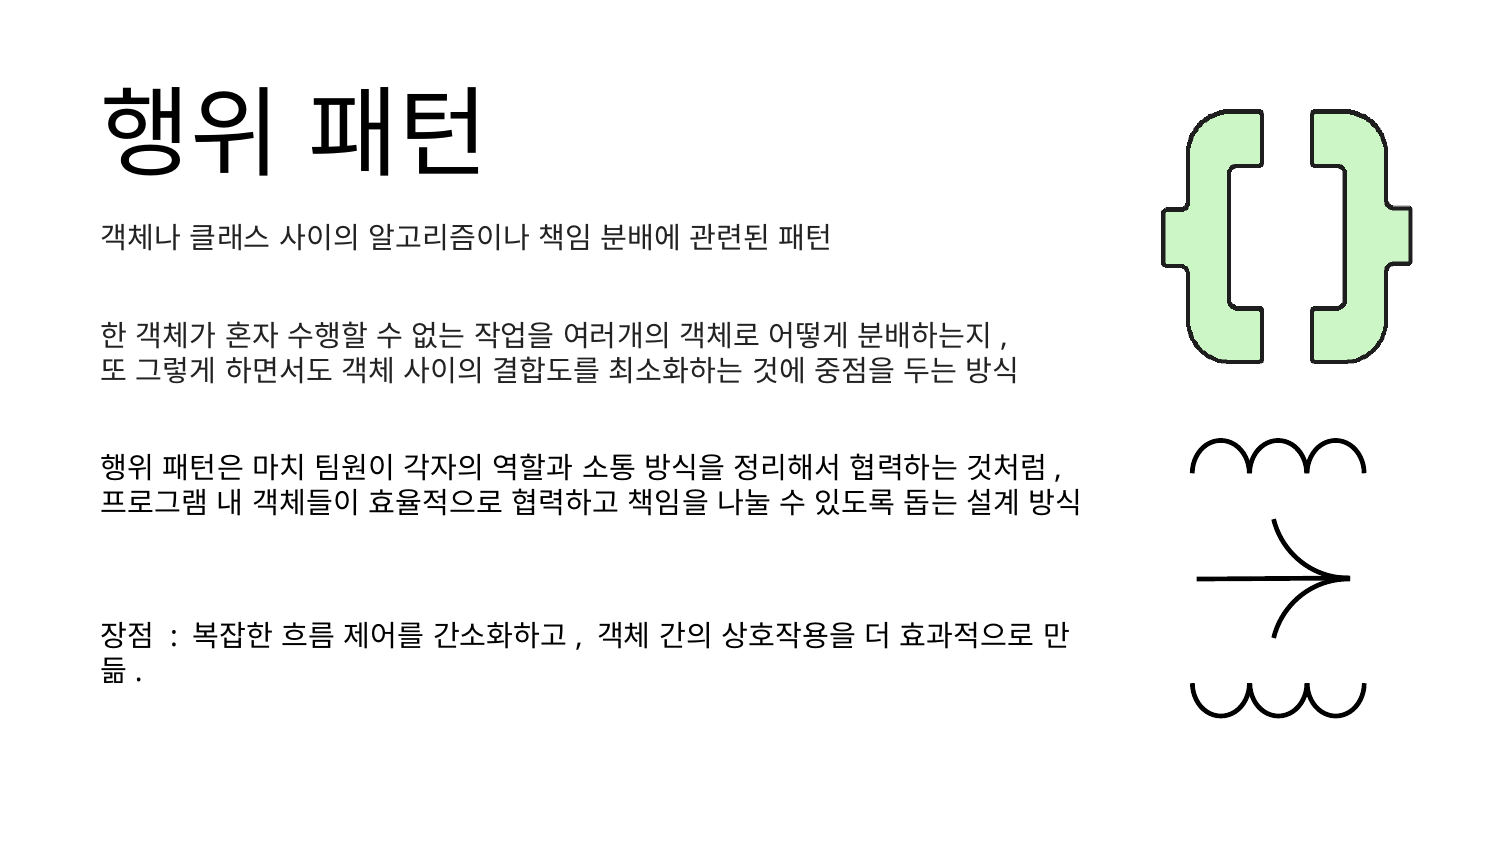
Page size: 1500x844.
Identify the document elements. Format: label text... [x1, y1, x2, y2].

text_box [1154, 464, 1467, 693]
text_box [1245, 386, 1312, 560]
text_box 행위 패턴 [85, 55, 1146, 204]
text_box 객체나 클래스 사이의 알고리즘이나 책임 분배에 관련된 패턴 한 객체가 혼자 수행할 수 없는 작업을 여러개의 객체로 어떻게 분배하는지, 또 그렇게 하면서도 객체 사이의 결합도를 최소화하는 것에 중점을 두는 방식 행위 패턴은 마치 팀원이 각자의 역할과 소통 방식을 정리해서 협력하는 것처럼, 프로그램 내 객체들이 효율적으로 협력하고 책임을 나눌 수 있도록 돕는 설계 방식 장점 : 복잡한 흐름 제어를 간소화하고, 객체 간의 상호작용을 더 효과적으로 만듦. [85, 204, 1118, 702]
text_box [1245, 597, 1312, 770]
picture [1160, 108, 1413, 364]
